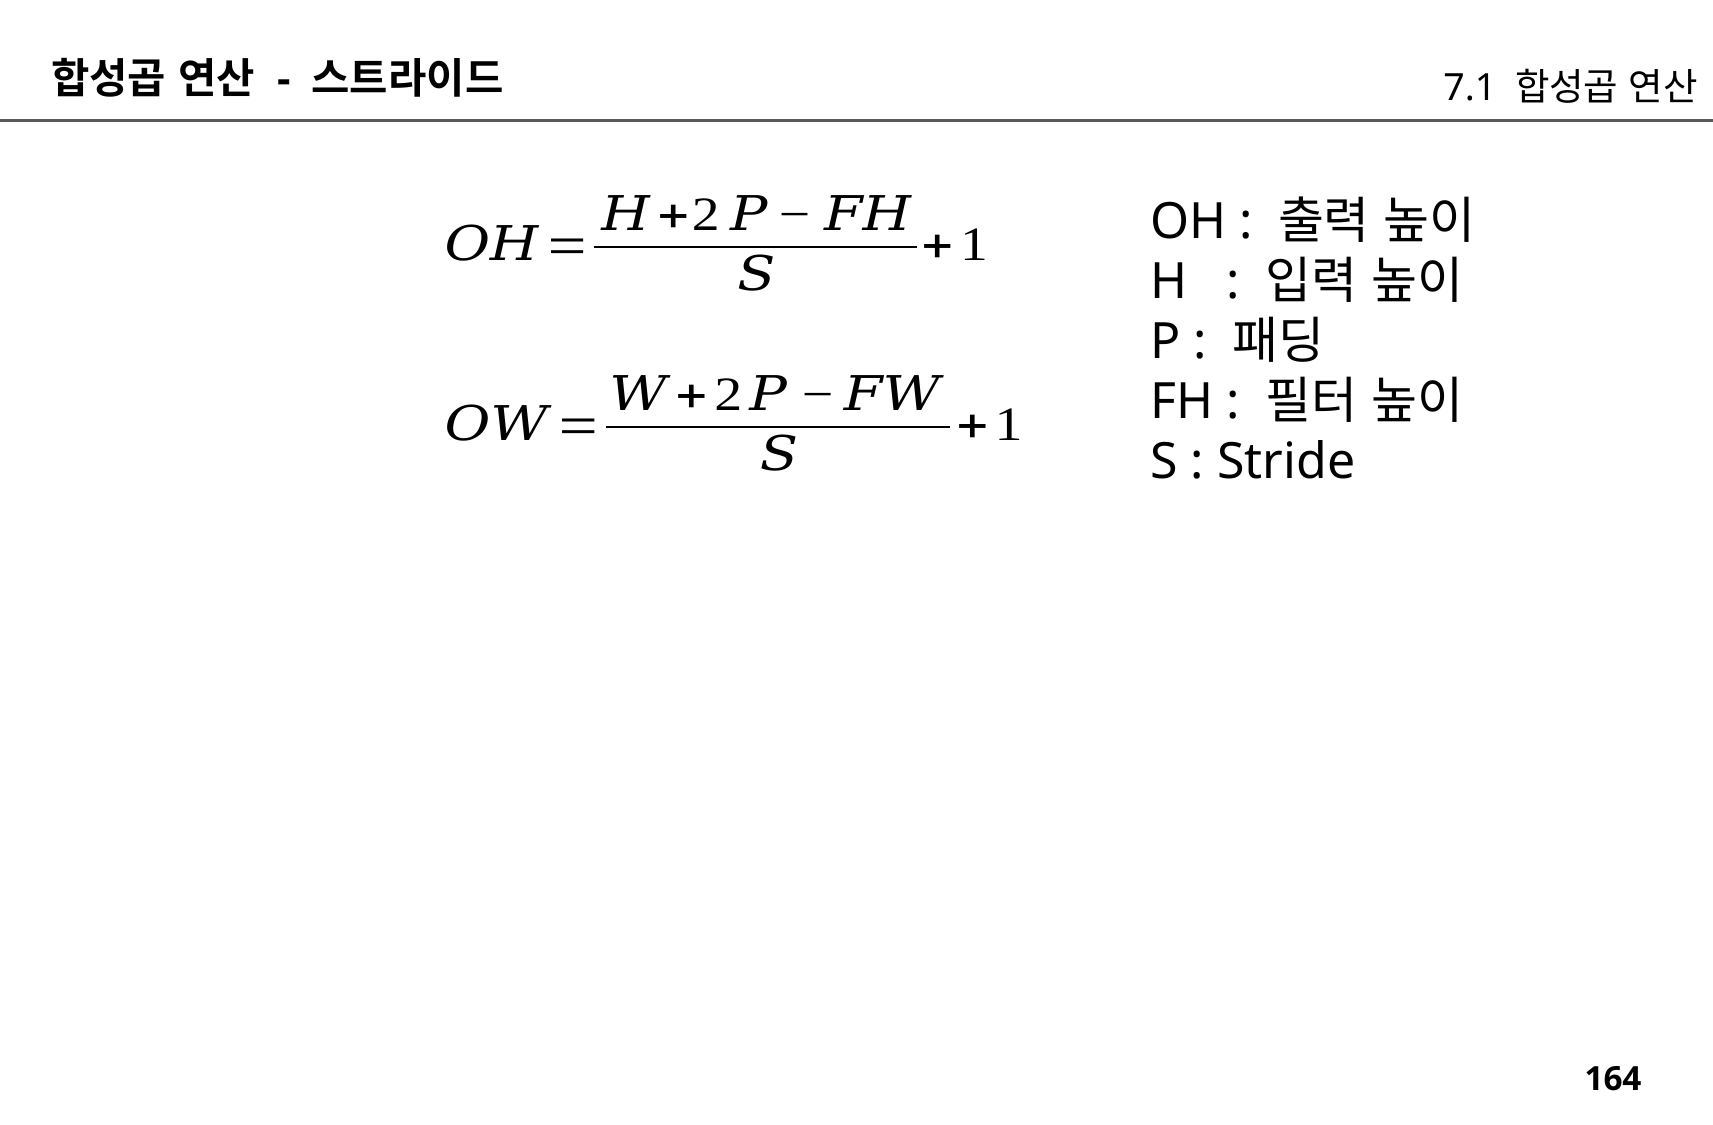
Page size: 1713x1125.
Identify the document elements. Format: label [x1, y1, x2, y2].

text_box [1150, 188, 1477, 489]
text_box [11, 13, 803, 105]
text_box [916, 44, 1713, 111]
